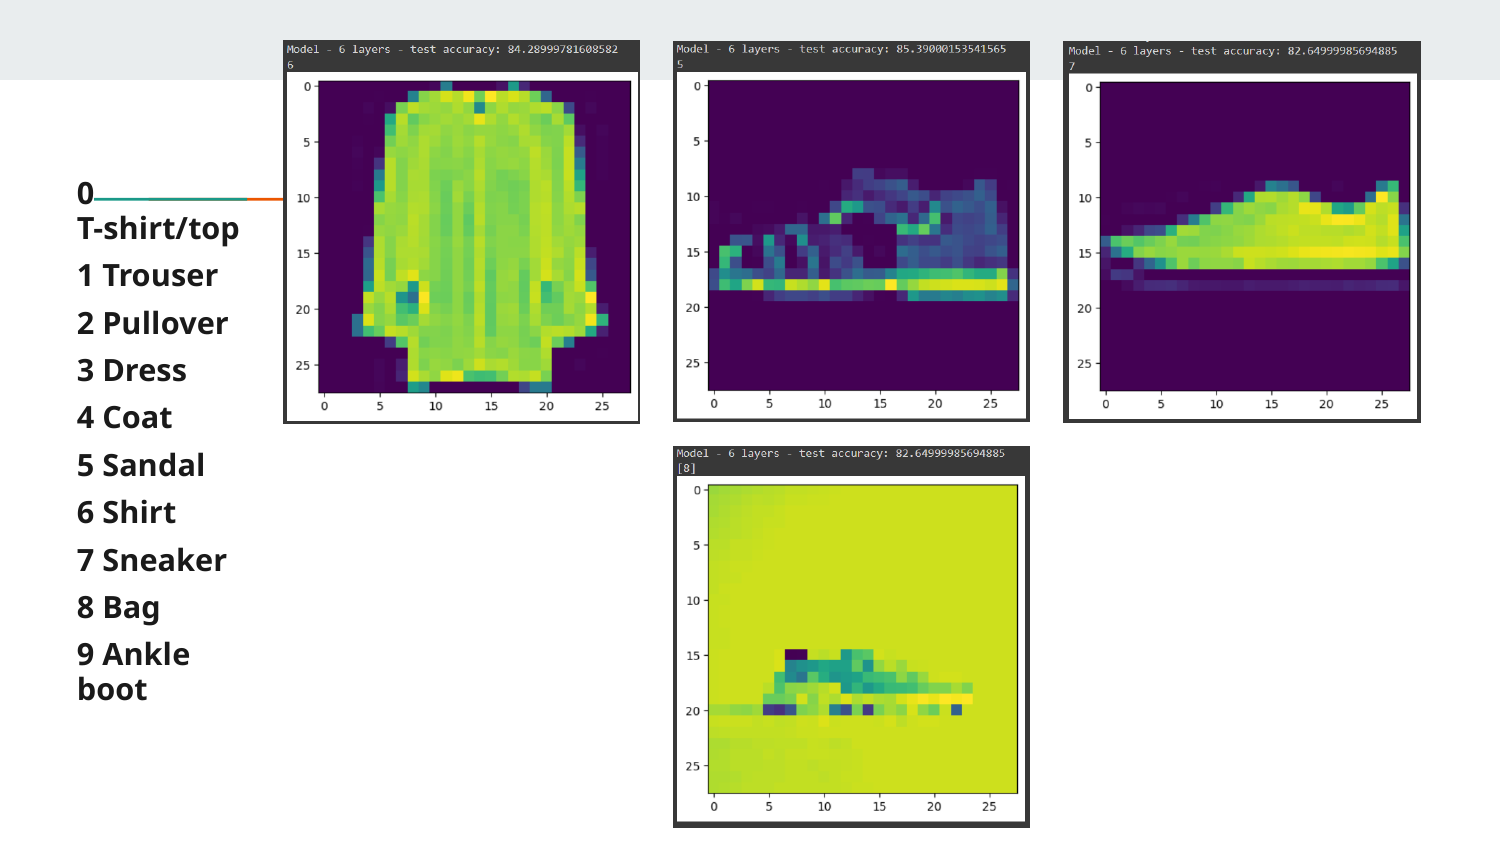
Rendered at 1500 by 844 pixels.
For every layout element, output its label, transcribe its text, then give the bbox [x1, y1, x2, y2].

picture [673, 41, 1031, 423]
picture [673, 446, 1031, 829]
list 0 T-shirt/top 1 Trouser 2 Pullover 3 Dress 4 Coat 5 Sandal 6 Shirt 7 Sneaker 8 Bag 9 Ankle boot [61, 161, 273, 682]
picture [1063, 41, 1421, 423]
picture [282, 40, 640, 424]
